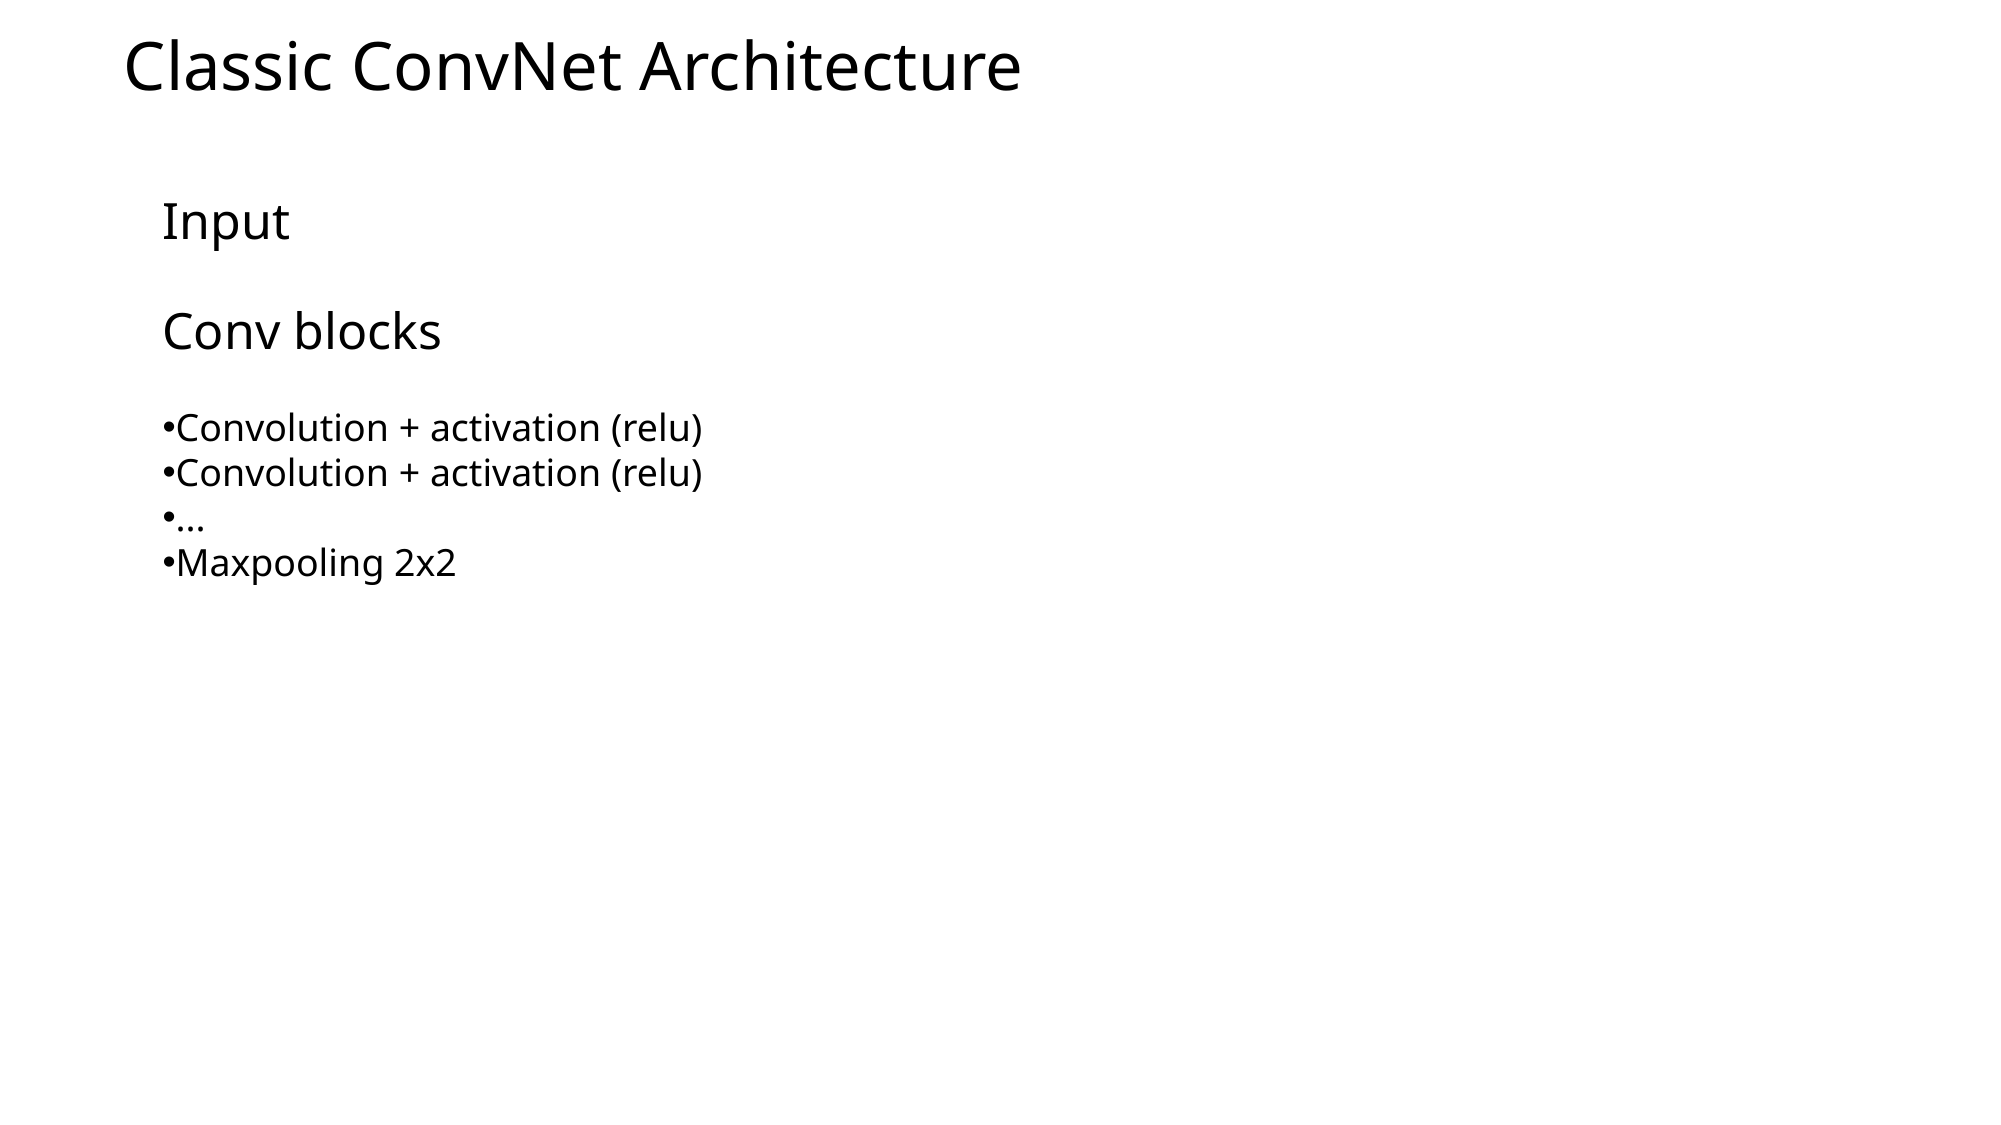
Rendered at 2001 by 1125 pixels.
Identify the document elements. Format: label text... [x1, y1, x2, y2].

text_box Input [147, 182, 1247, 258]
title Classic ConvNet Architecture [109, 24, 1671, 113]
text_box Conv blocks Convolution + activation (relu) Convolution + activation (relu) ... Maxpooling 2x2 [147, 291, 1148, 592]
